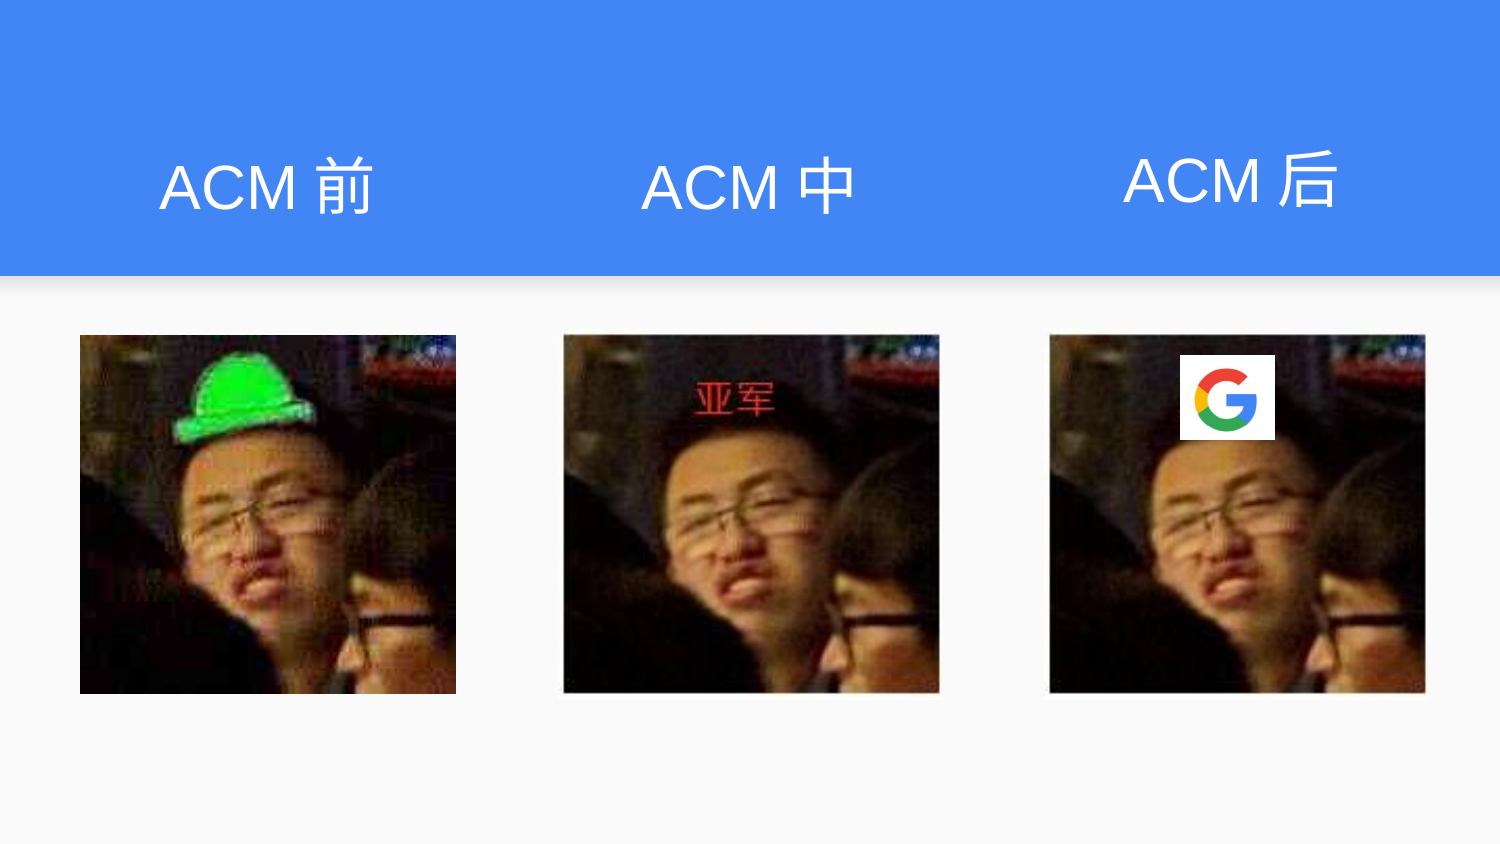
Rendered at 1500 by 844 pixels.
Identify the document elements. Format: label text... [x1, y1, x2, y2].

text_box ACM后 [1116, 133, 1348, 223]
picture [558, 328, 942, 701]
text_box ACM中 [634, 139, 866, 230]
picture [80, 334, 456, 694]
picture [1043, 328, 1428, 701]
text_box ACM前 [152, 139, 384, 230]
